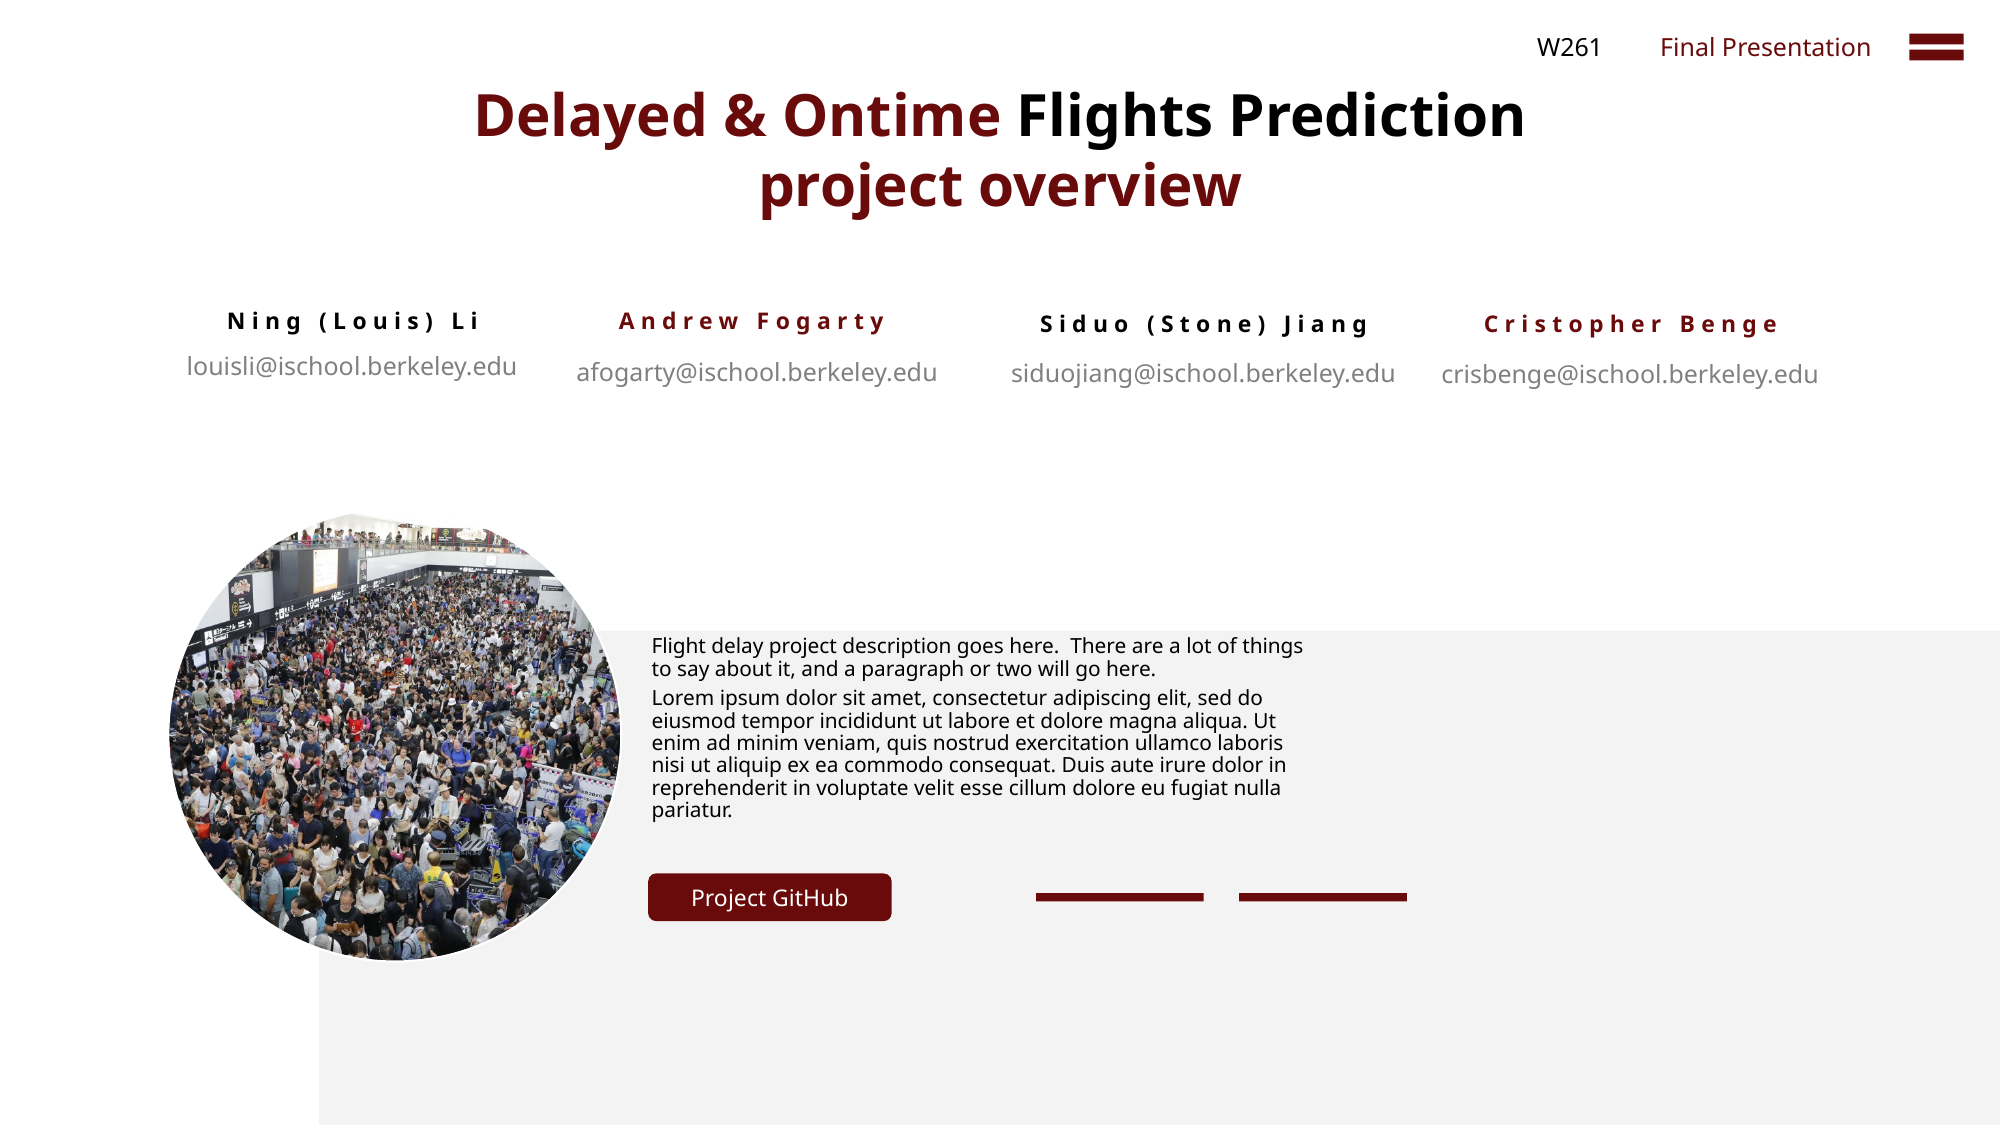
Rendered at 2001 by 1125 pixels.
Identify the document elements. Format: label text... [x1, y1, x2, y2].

text_box siduojiang@ischool.berkeley.edu [958, 350, 1449, 395]
text_box crisbenge@ischool.berkeley.edu [1385, 351, 1876, 397]
text_box Andrew Fogarty [584, 299, 930, 342]
text_box Delayed & Ontime Flights Prediction project overview [0, 70, 2000, 226]
text_box louisli@ischool.berkeley.edu [107, 343, 598, 388]
text_box Siduo (Stone) Jiang [1021, 302, 1386, 345]
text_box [1217, 711, 1226, 1083]
text_box [1908, 49, 1965, 61]
text_box afogarty@ischool.berkeley.edu [512, 349, 1003, 394]
text_box Ning (Louis) Li [180, 299, 525, 342]
text_box [1908, 33, 1965, 45]
picture [126, 502, 1343, 967]
text_box W261 [1522, 24, 1618, 70]
text_box Final Presentation [1645, 24, 1887, 70]
text_box Cristopher Benge [1458, 302, 1803, 345]
